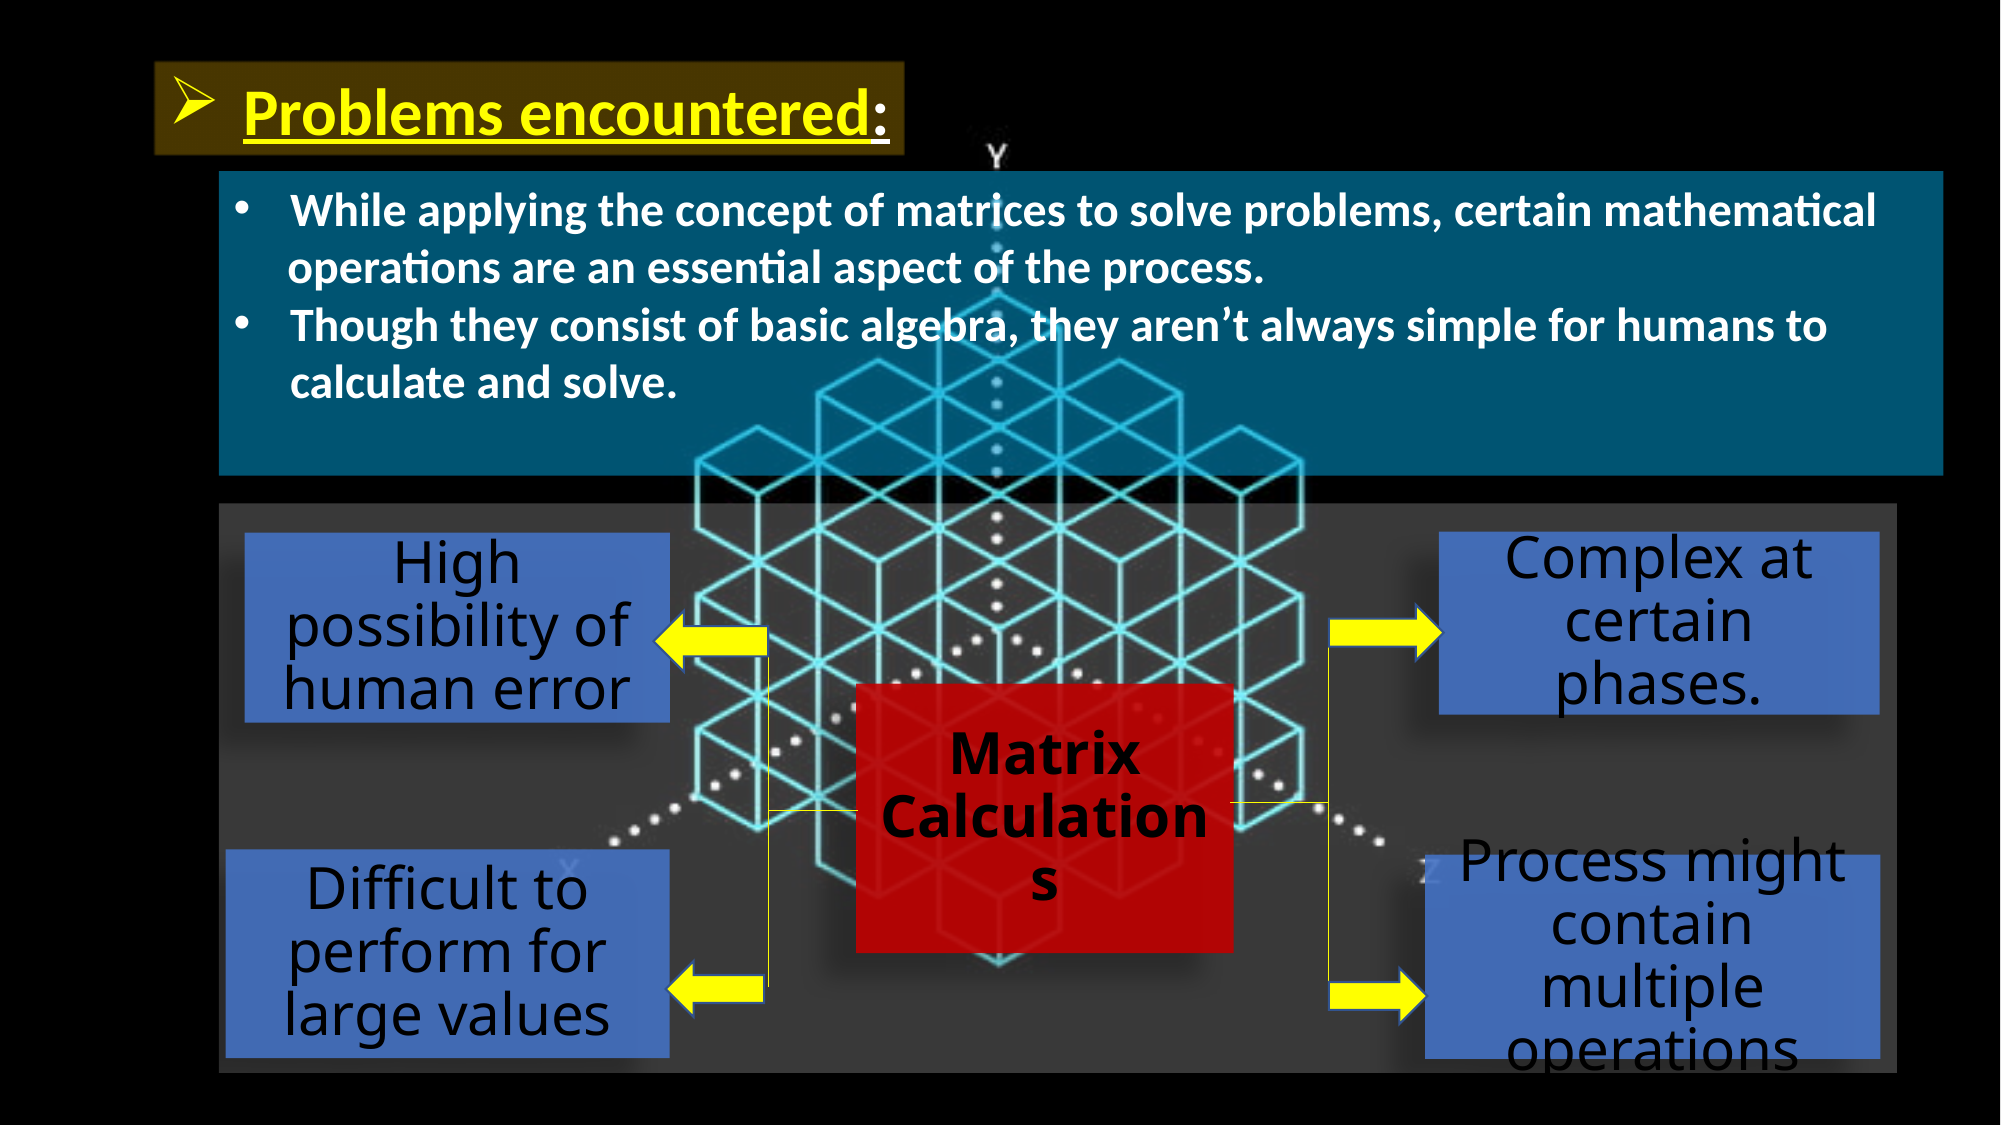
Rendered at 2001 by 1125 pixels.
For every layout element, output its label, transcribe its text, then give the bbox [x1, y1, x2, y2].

text_box While applying the concept of matrices to solve problems, certain mathematical operations are an essential aspect of the process. Though they consist of basic algebra, they aren’t always simple for humans to calculate and solve. [218, 171, 1944, 476]
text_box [218, 503, 1897, 1073]
text_box Problems encountered: [157, 64, 903, 154]
picture [0, 0, 2001, 1125]
